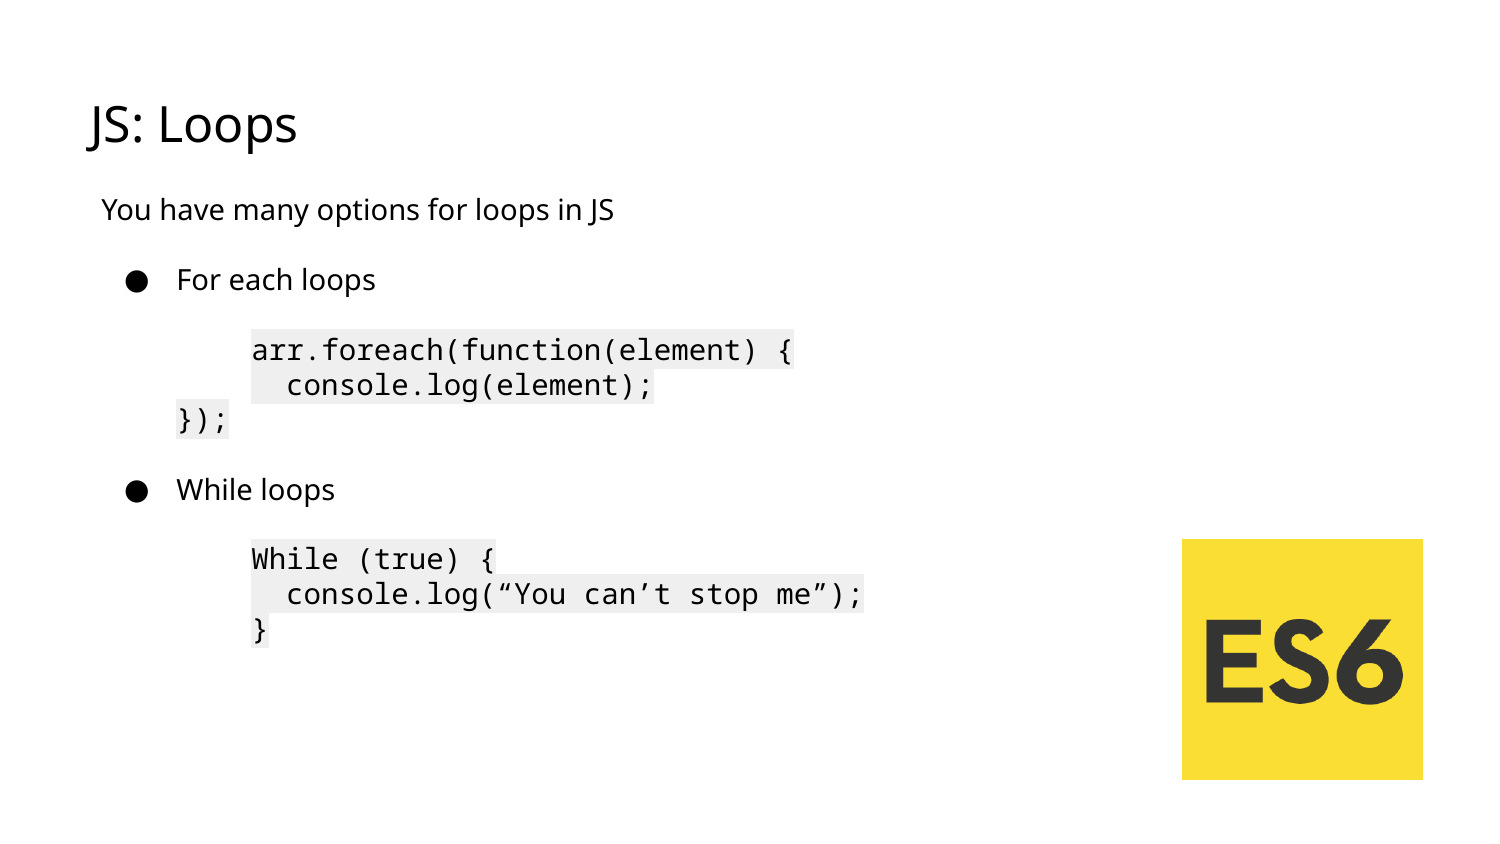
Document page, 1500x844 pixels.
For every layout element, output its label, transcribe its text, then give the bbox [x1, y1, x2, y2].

text_box JS: Loops [0, 77, 1500, 176]
picture [1182, 539, 1424, 780]
text_box You have many options for loops in JS For each loops arr.foreach(function(element) { console.log(element); }); While loops While (true) { console.log(“You can’t stop me”); } [86, 176, 1183, 780]
